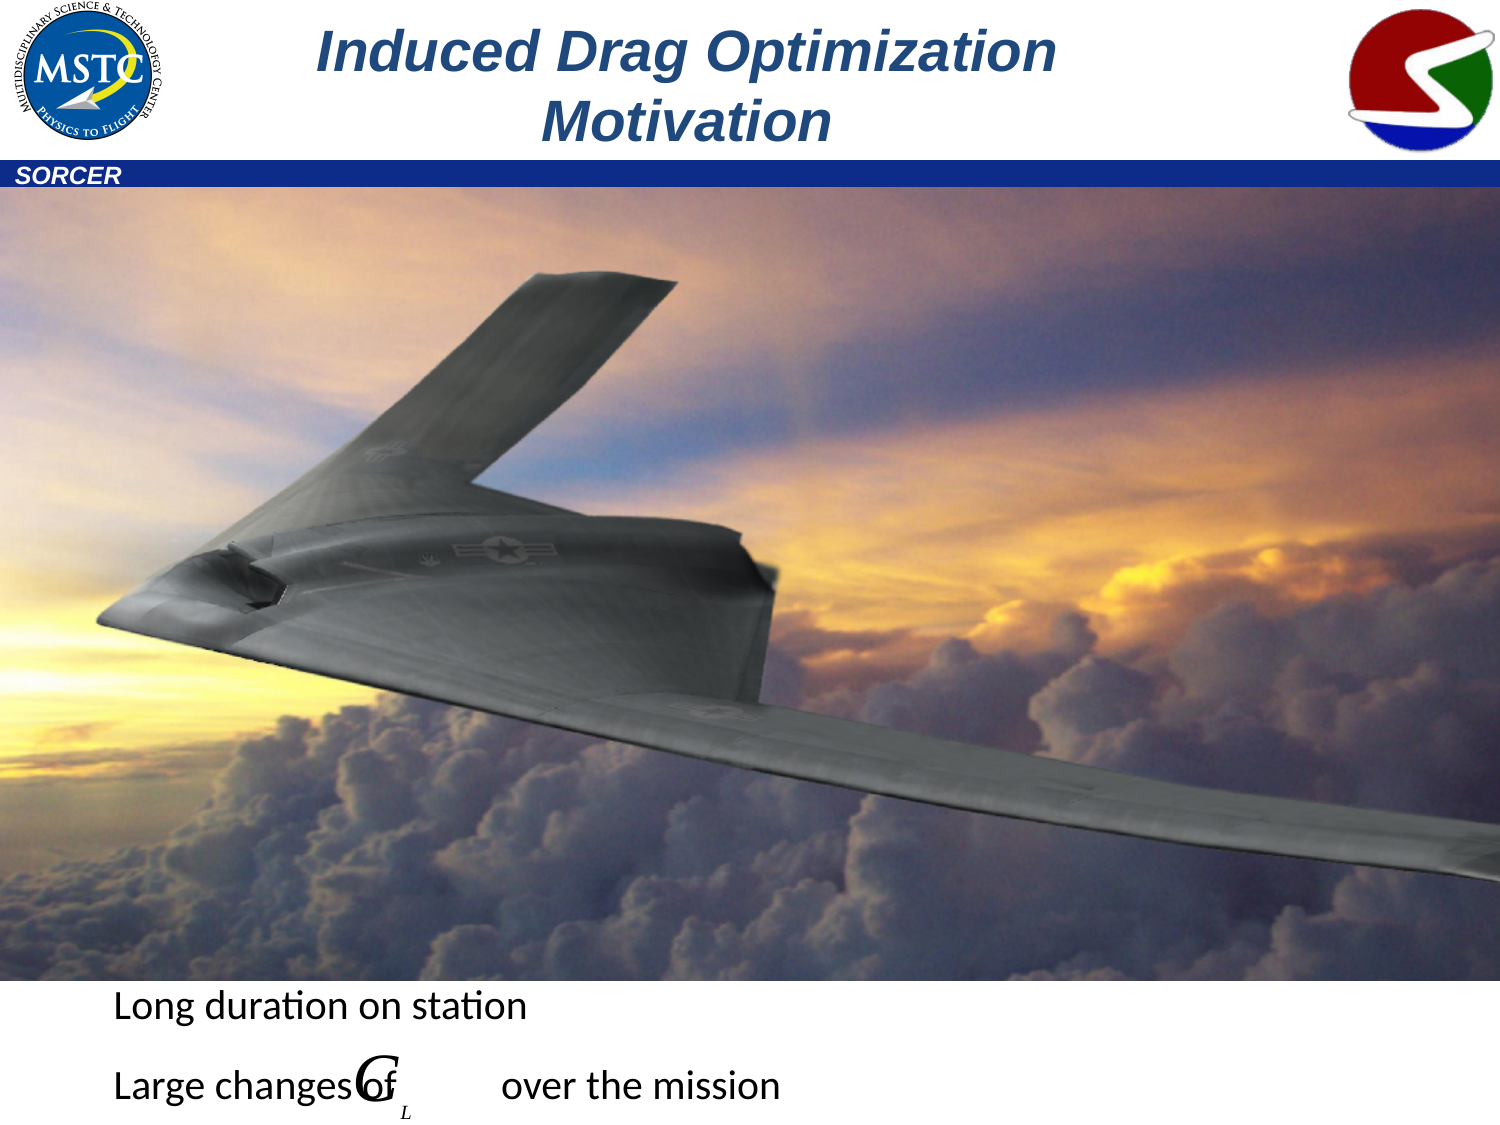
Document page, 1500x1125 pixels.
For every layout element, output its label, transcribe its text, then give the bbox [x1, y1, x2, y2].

title Induced Drag Optimization Motivation [162, 2, 1213, 164]
picture [12, 0, 163, 148]
picture [1347, 7, 1495, 154]
picture [0, 187, 1500, 981]
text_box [349, 1041, 420, 1125]
text_box Long duration on station Large changes of over the mission [99, 989, 797, 1113]
